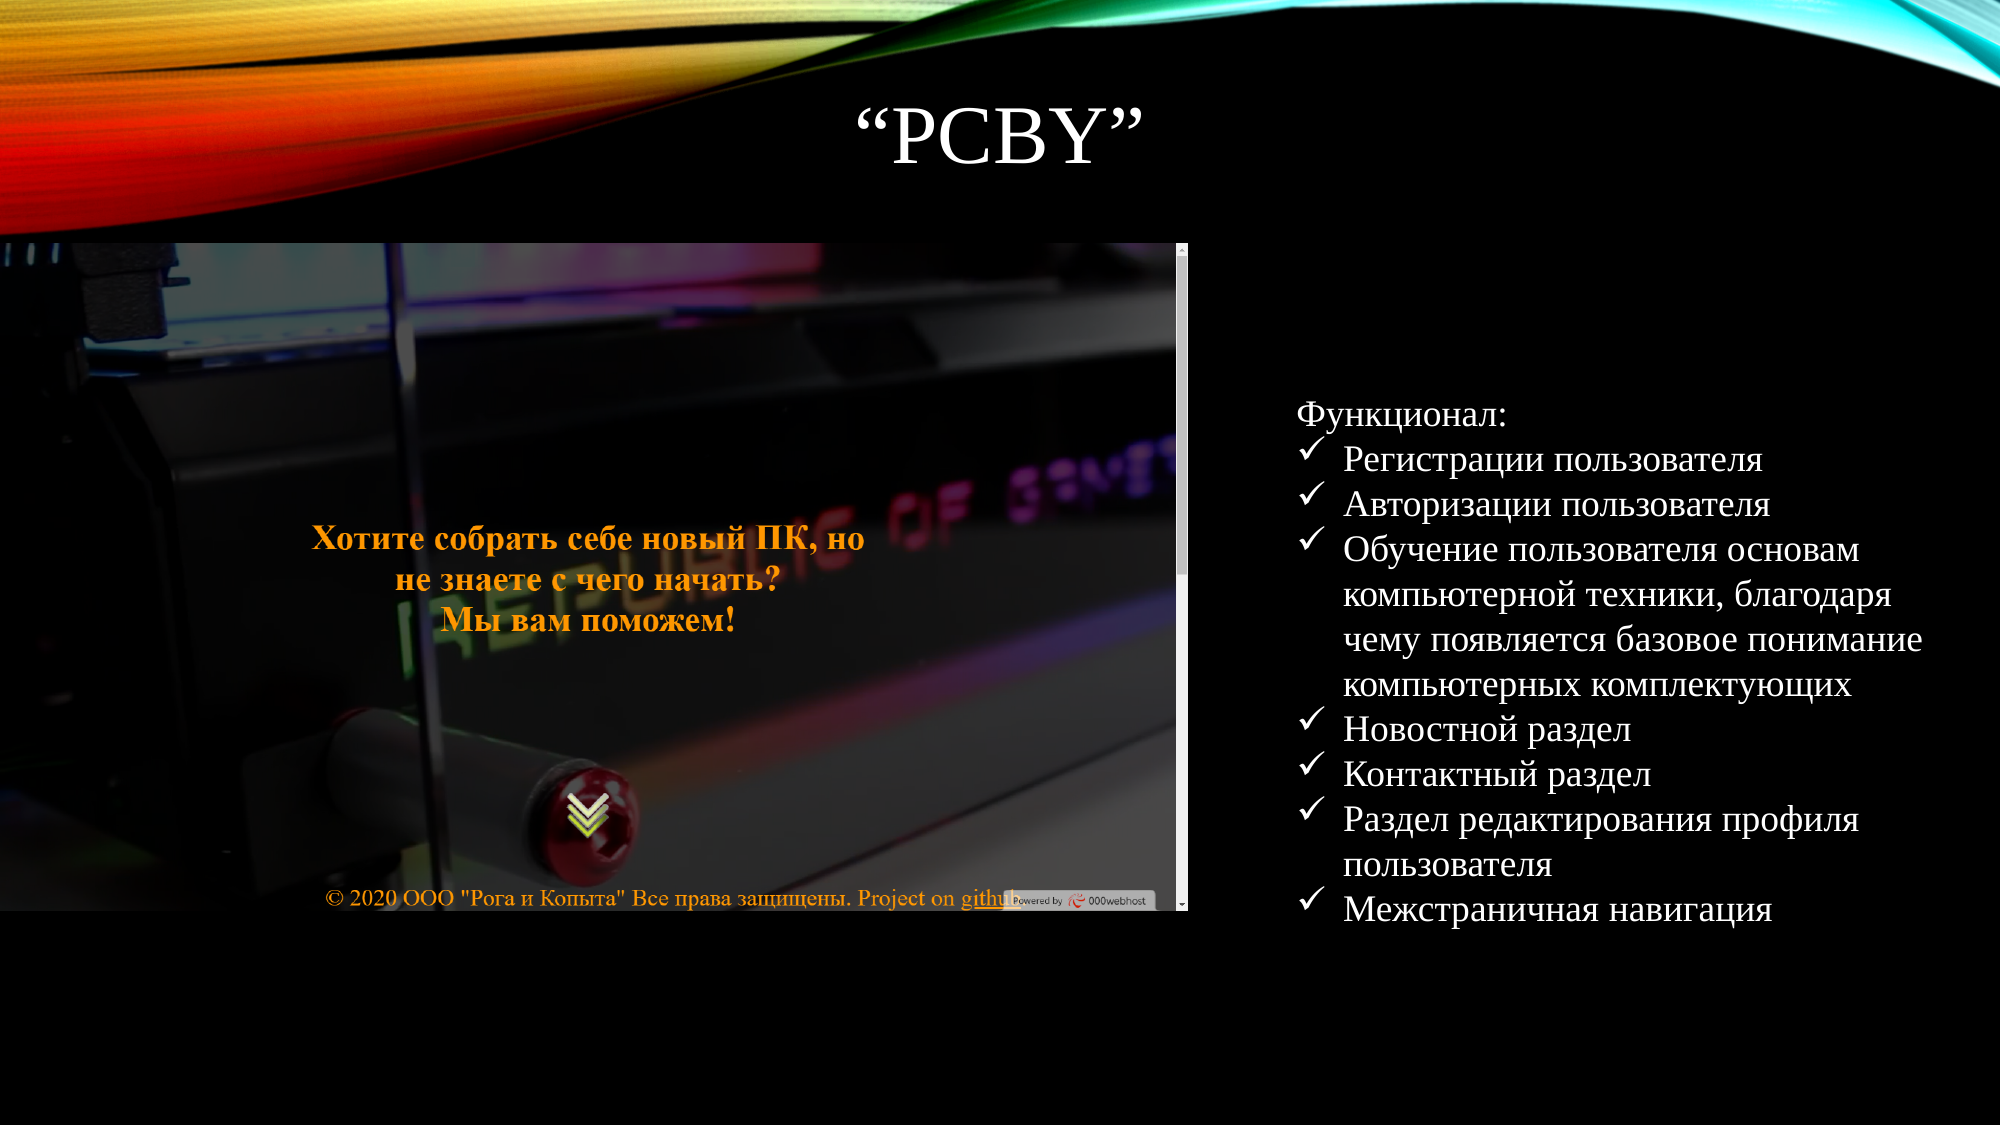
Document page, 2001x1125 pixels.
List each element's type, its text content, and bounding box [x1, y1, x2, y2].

picture [0, 0, 2000, 237]
picture [0, 242, 1188, 912]
text_box Функционал: Регистрации пользователя Авторизации пользователя Обучение пользователя основам компьютерной техники, благодаря чему появляется базовое понимание компьютерных комплектующих Новостной раздел Контактный раздел Раздел редактирования профиля пользователя Межстраничная навигация [1281, 381, 1987, 937]
title “PCBY” [831, 30, 1168, 242]
